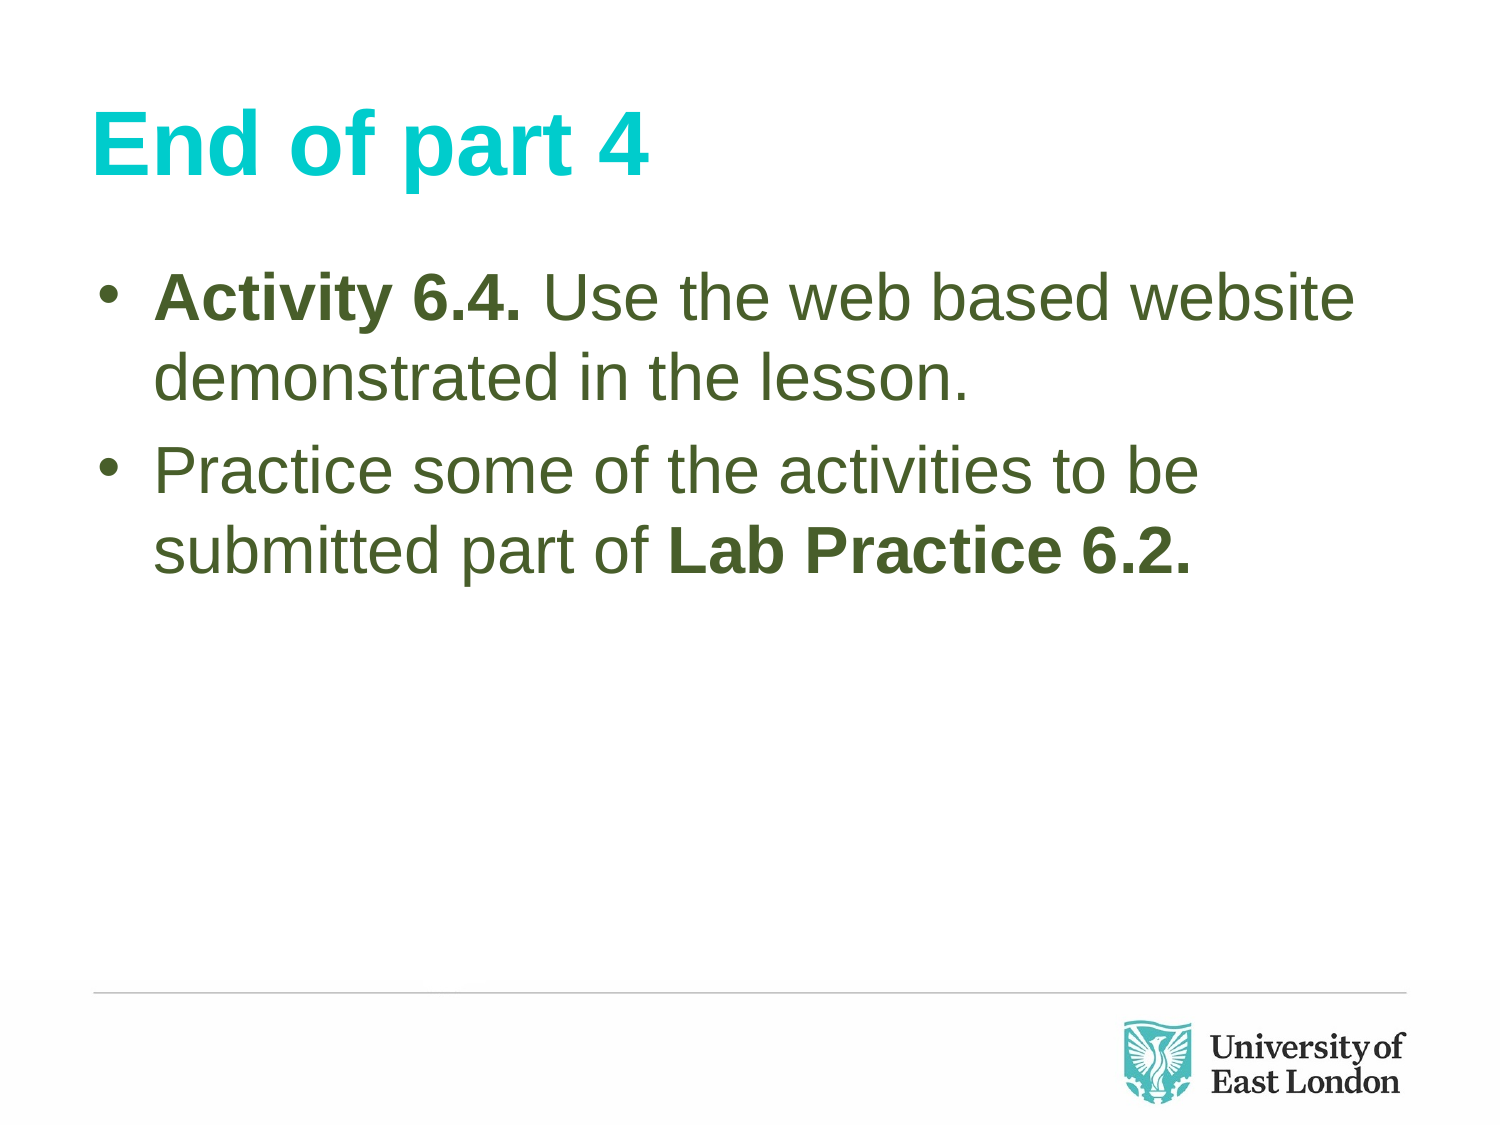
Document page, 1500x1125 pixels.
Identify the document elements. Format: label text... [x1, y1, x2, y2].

picture [0, 980, 1500, 1125]
title End of part 4 [75, 45, 1425, 233]
list Activity 6.4. Use the web based website demonstrated in the lesson. Practice some of the activities to be submitted part of Lab Practice 6.2. [82, 246, 1432, 989]
